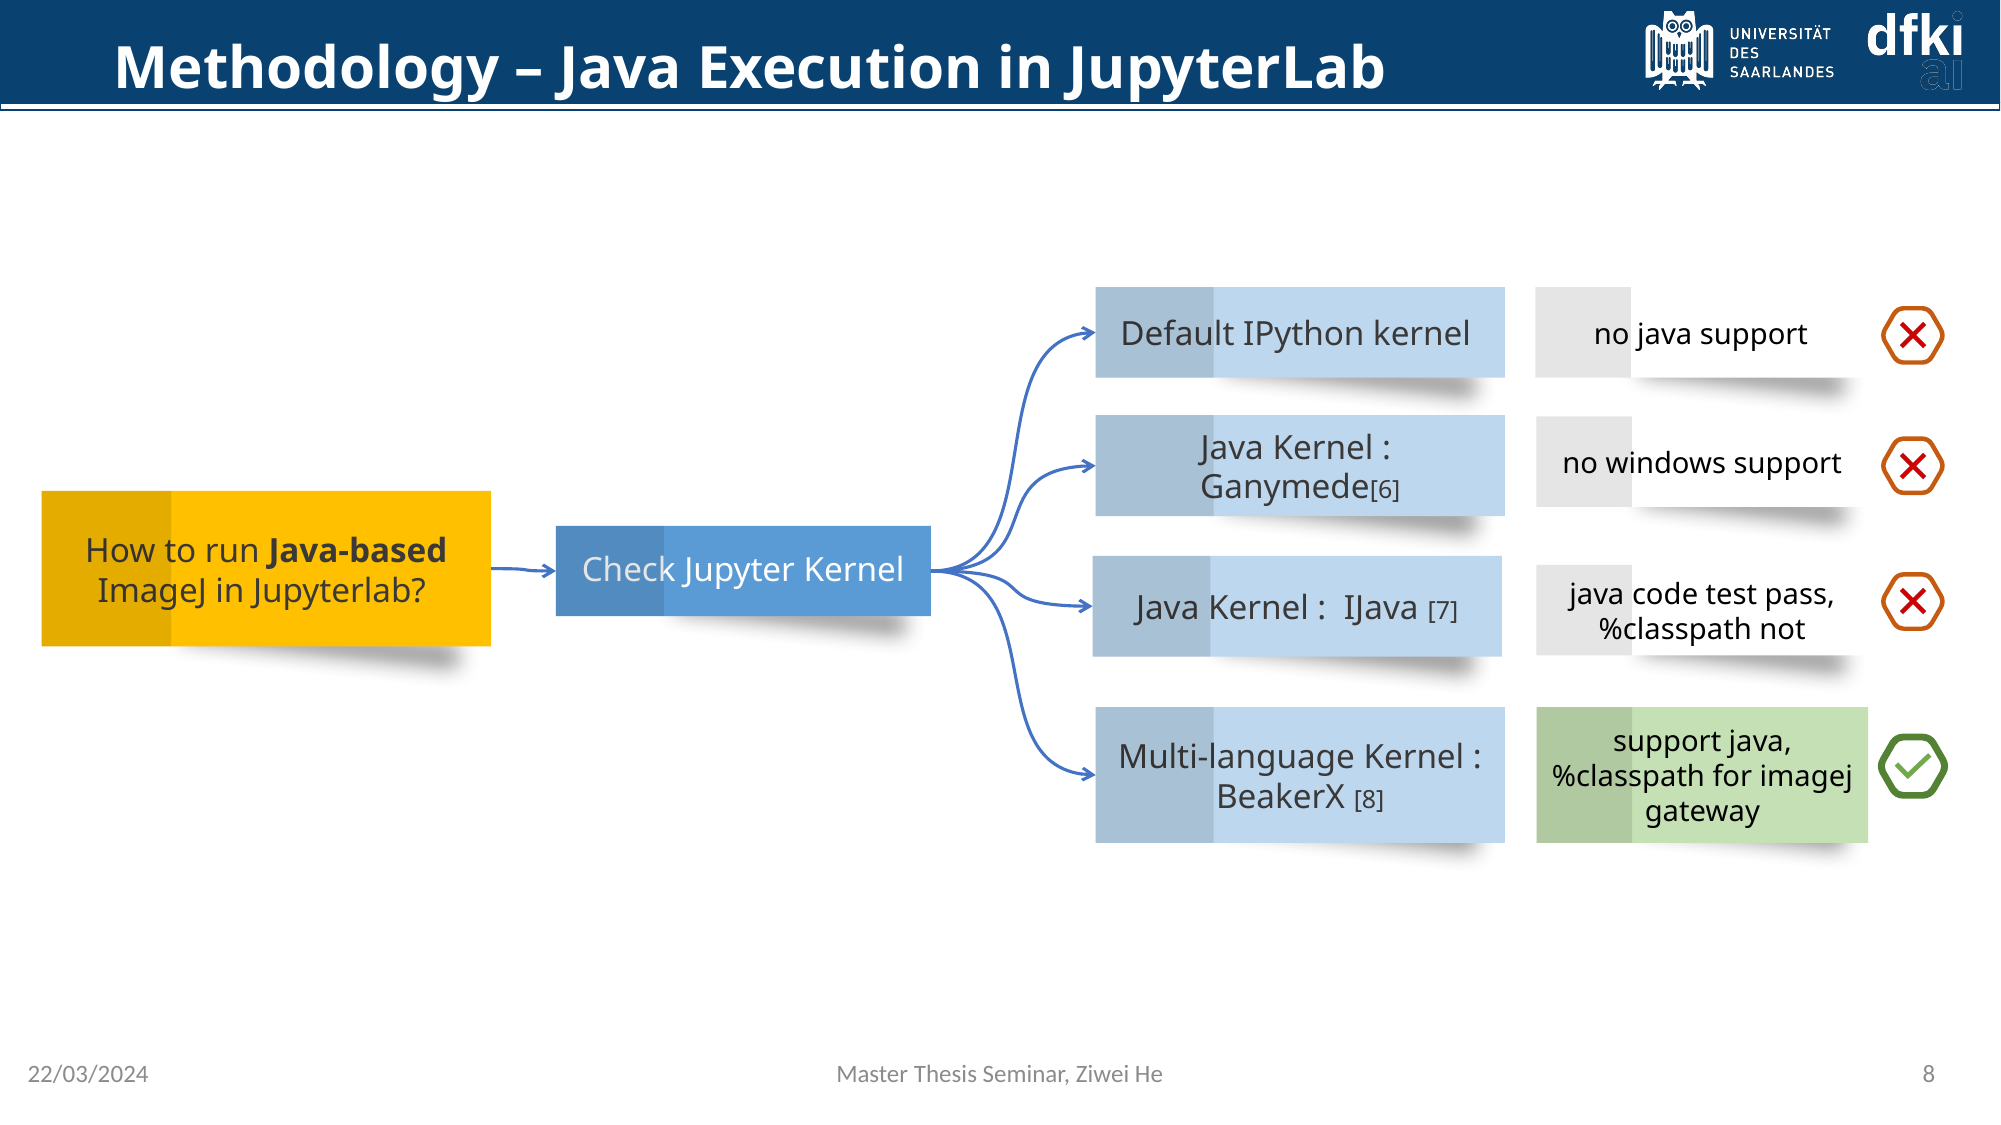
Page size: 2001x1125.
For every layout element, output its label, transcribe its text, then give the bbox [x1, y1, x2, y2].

picture [1637, 5, 1842, 96]
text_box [1096, 415, 1505, 517]
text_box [1536, 416, 1868, 507]
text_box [1535, 287, 1867, 378]
footer Master Thesis Seminar, Ziwei He [662, 1042, 1338, 1103]
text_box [930, 332, 1096, 465]
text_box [1878, 734, 1948, 798]
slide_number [12, 1042, 171, 1103]
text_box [41, 490, 492, 647]
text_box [930, 465, 1096, 570]
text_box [1881, 436, 1945, 496]
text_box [1095, 287, 1505, 378]
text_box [1881, 572, 1945, 631]
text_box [555, 525, 930, 617]
picture [1862, 5, 1968, 96]
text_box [930, 570, 1096, 776]
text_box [1095, 707, 1505, 843]
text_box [1881, 305, 1945, 365]
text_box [1096, 555, 1502, 657]
slide_number 8 [1880, 1042, 1951, 1103]
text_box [1536, 707, 1869, 843]
text_box Methodology – Java Execution in JupyterLab [99, 22, 1531, 108]
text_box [1536, 564, 1868, 656]
